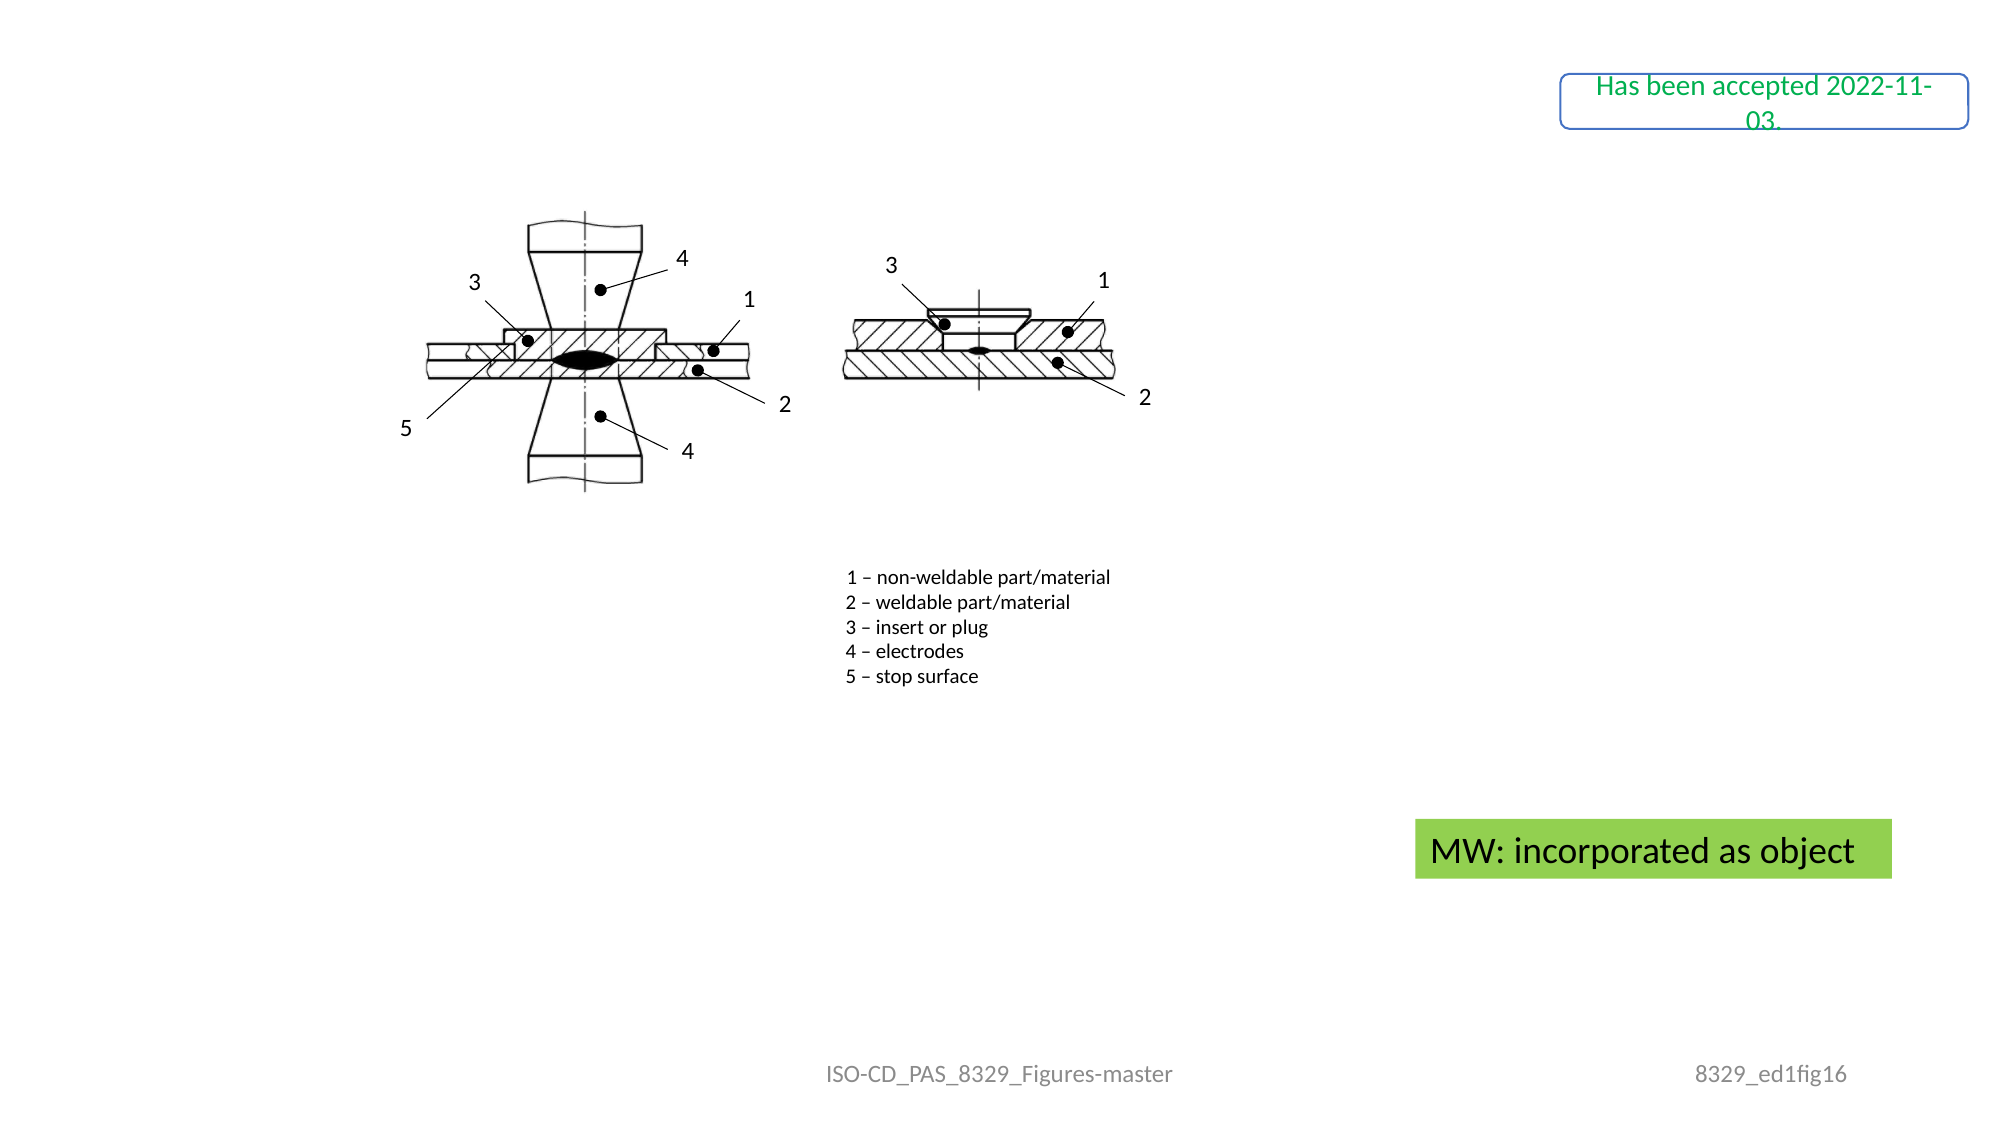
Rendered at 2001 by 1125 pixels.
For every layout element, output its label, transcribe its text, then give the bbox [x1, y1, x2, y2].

footer ISO-CD_PAS_8329_Figures-master [662, 1042, 1338, 1103]
text_box 1 – non-weldable part/material 2 – weldable part/material 3 – insert or plug 4 – electrodes 5 – stop surface [830, 555, 1127, 696]
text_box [327, 190, 1214, 511]
slide_number 8329_ed1fig16 [1412, 1042, 1863, 1103]
text_box Has been accepted 2022-11-03. [1559, 72, 1970, 130]
text_box MW: incorporated as object [1415, 818, 1892, 879]
